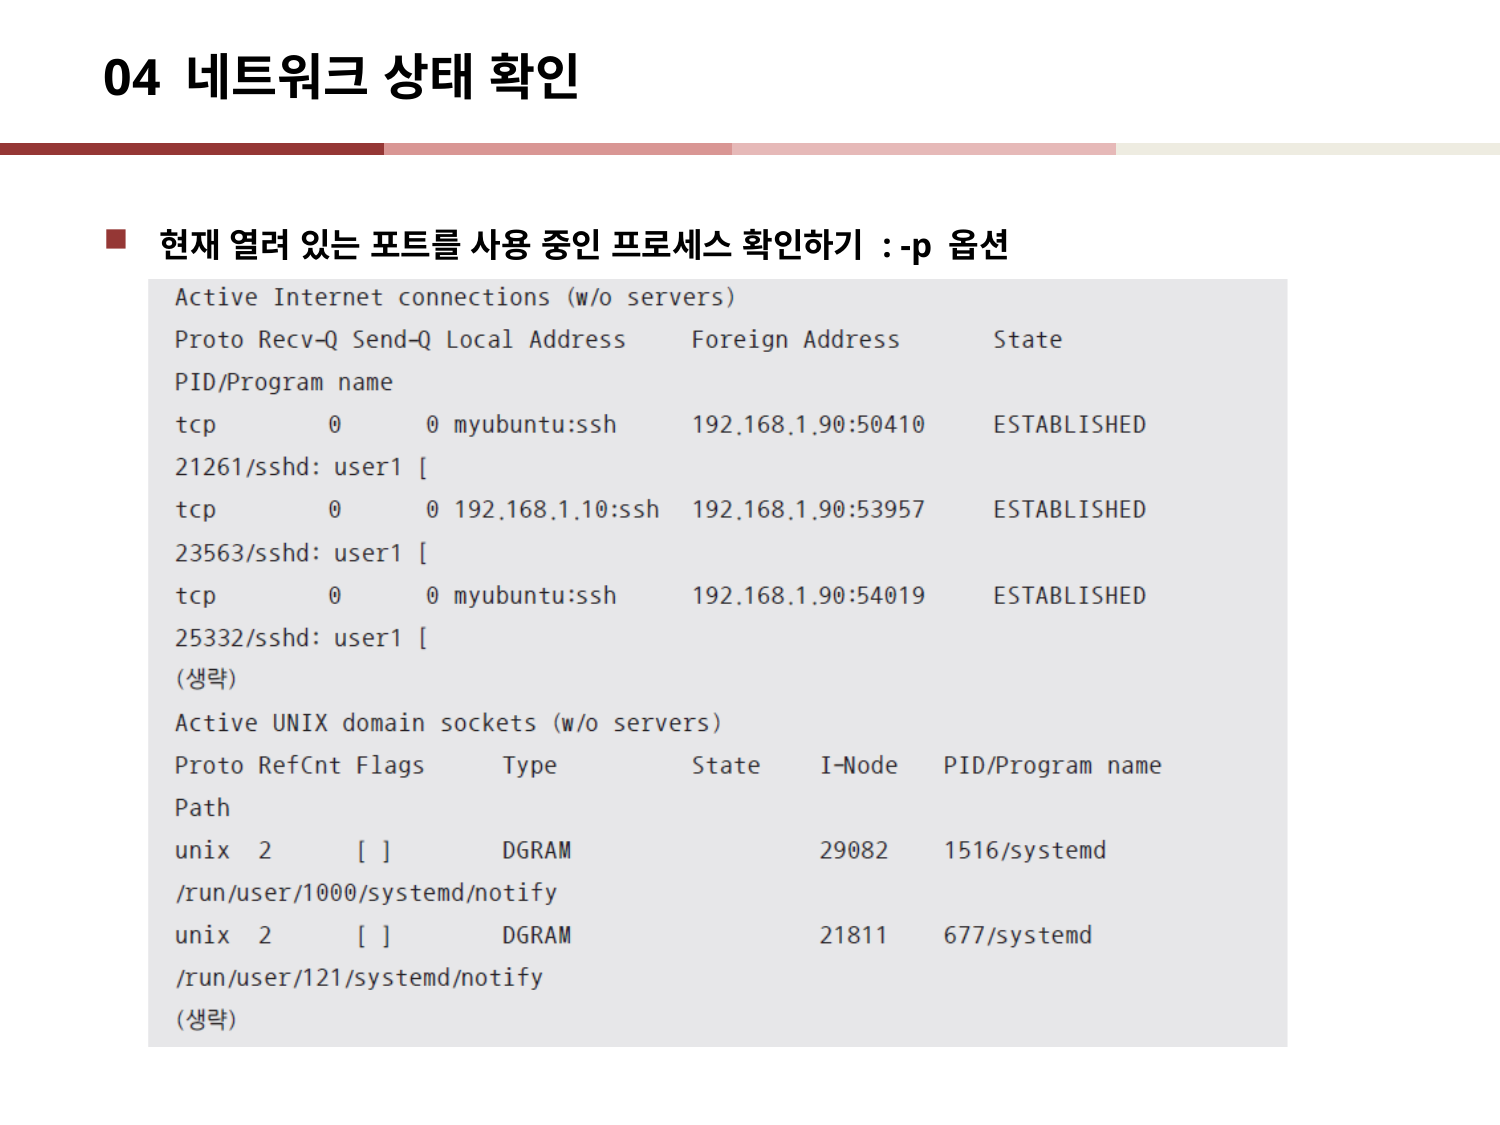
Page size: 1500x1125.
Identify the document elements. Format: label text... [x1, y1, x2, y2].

picture [147, 279, 1293, 1047]
list 현재 열려 있는 포트를 사용 중인 프로세스 확인하기 : -p 옵션 [88, 196, 1436, 1083]
title 04 네트워크 상태 확인 [88, 30, 1330, 121]
